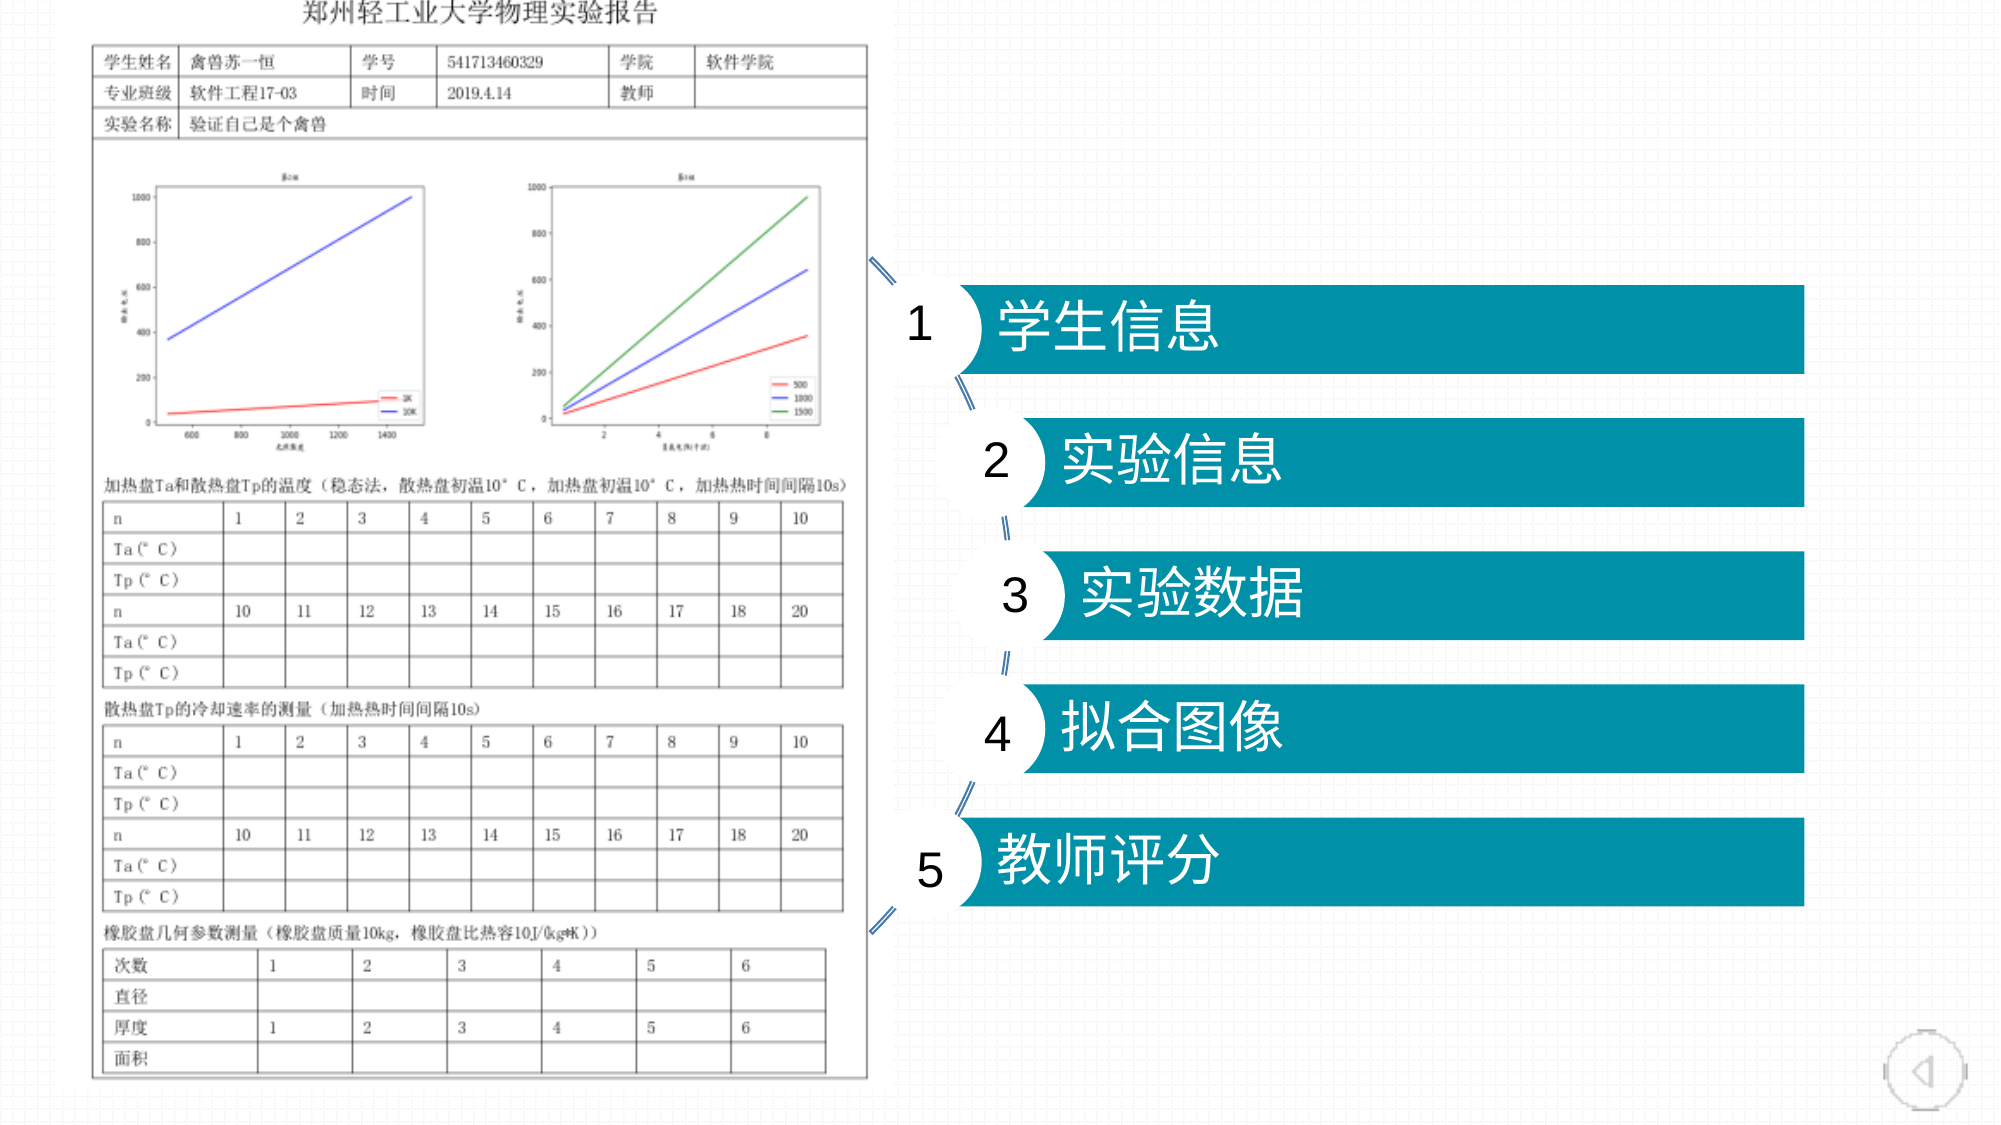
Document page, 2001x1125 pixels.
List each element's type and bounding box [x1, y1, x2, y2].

text_box [859, 240, 1815, 951]
picture [0, 0, 2001, 1125]
